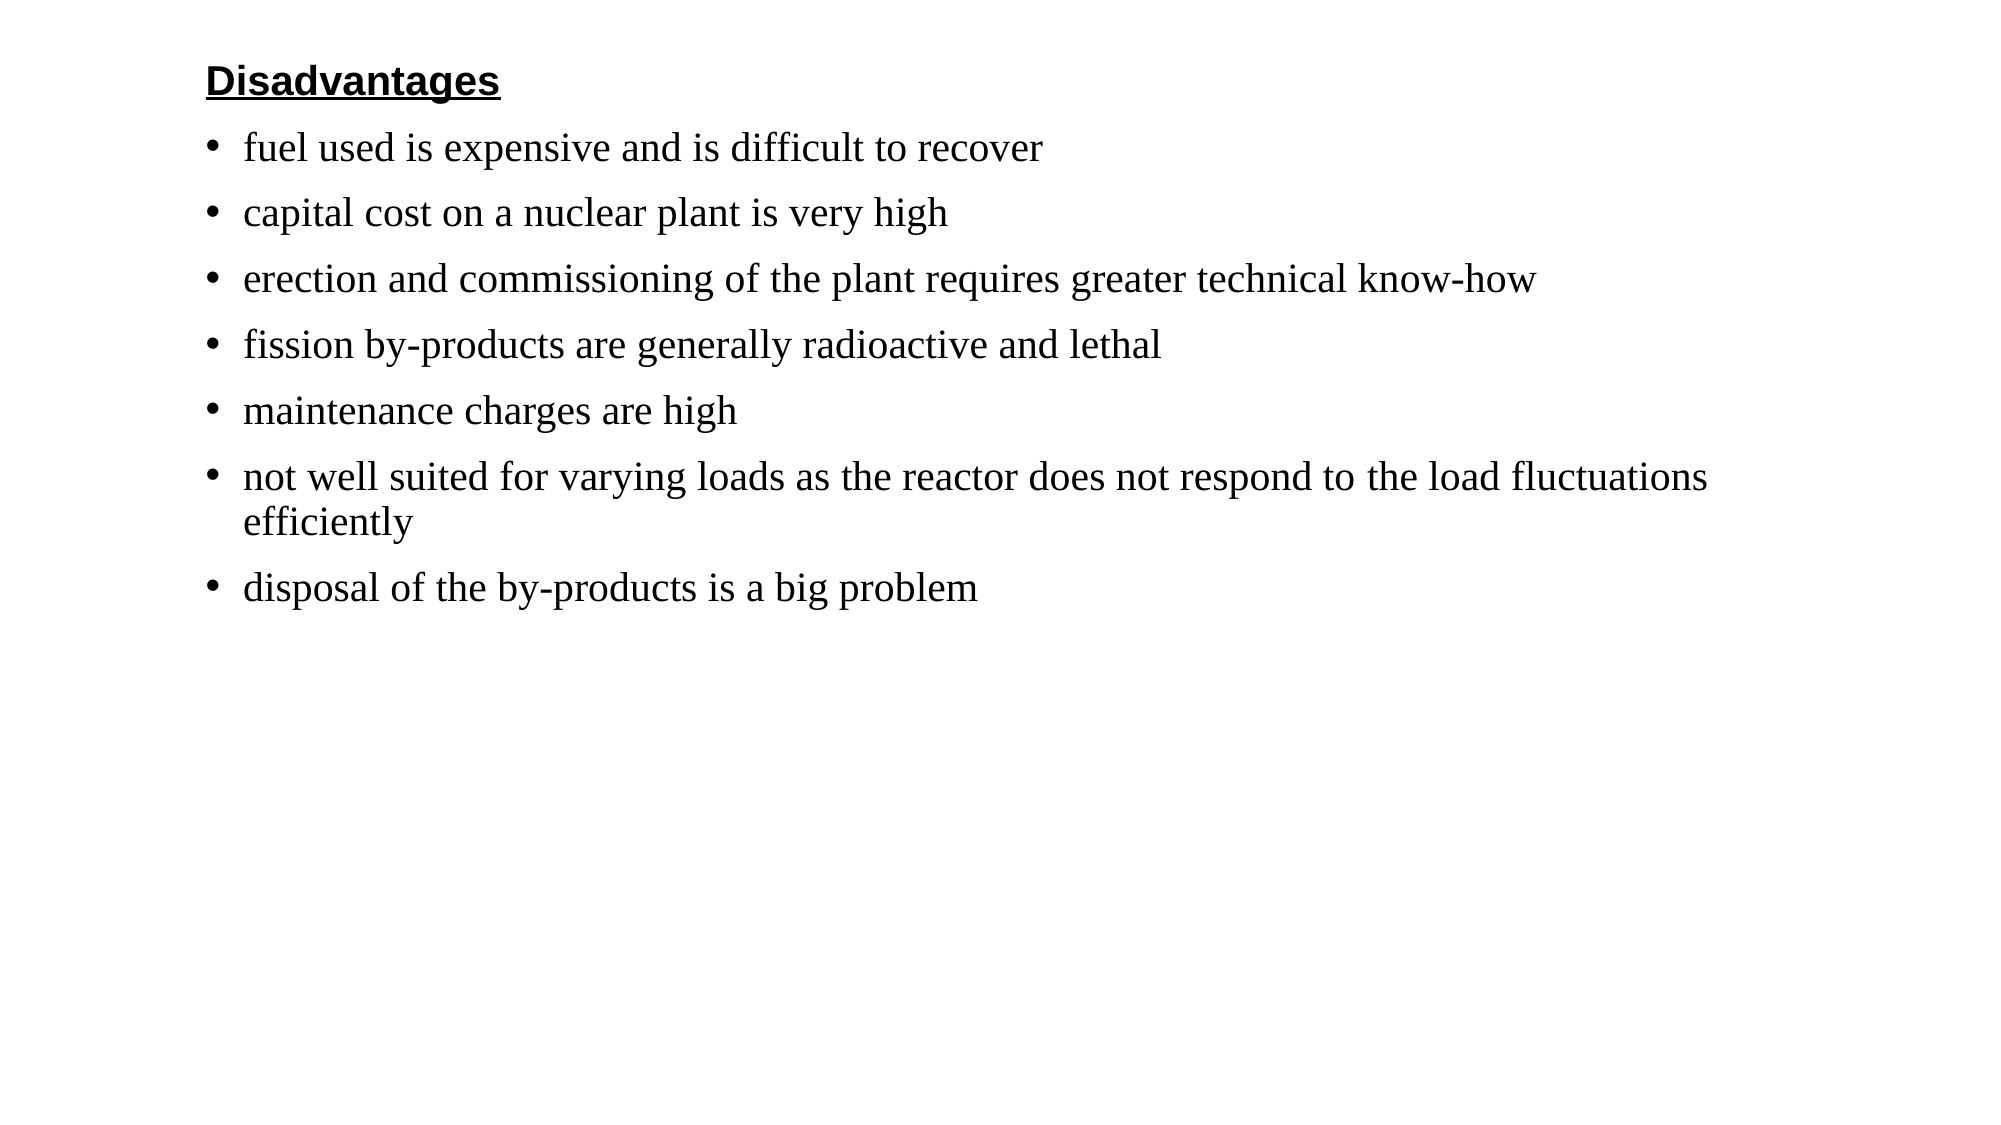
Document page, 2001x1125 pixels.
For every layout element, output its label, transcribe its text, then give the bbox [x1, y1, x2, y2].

list Disadvantages fuel used is expensive and is difficult to recover capital cost on a nuclear plant is very high erection and commissioning of the plant requires greater technical know-how fission by-products are generally radioactive and lethal maintenance charges are high not well suited for varying loads as the reactor does not respond to the load fluctuations efficiently disposal of the by-products is a big problem [190, 51, 1852, 1083]
